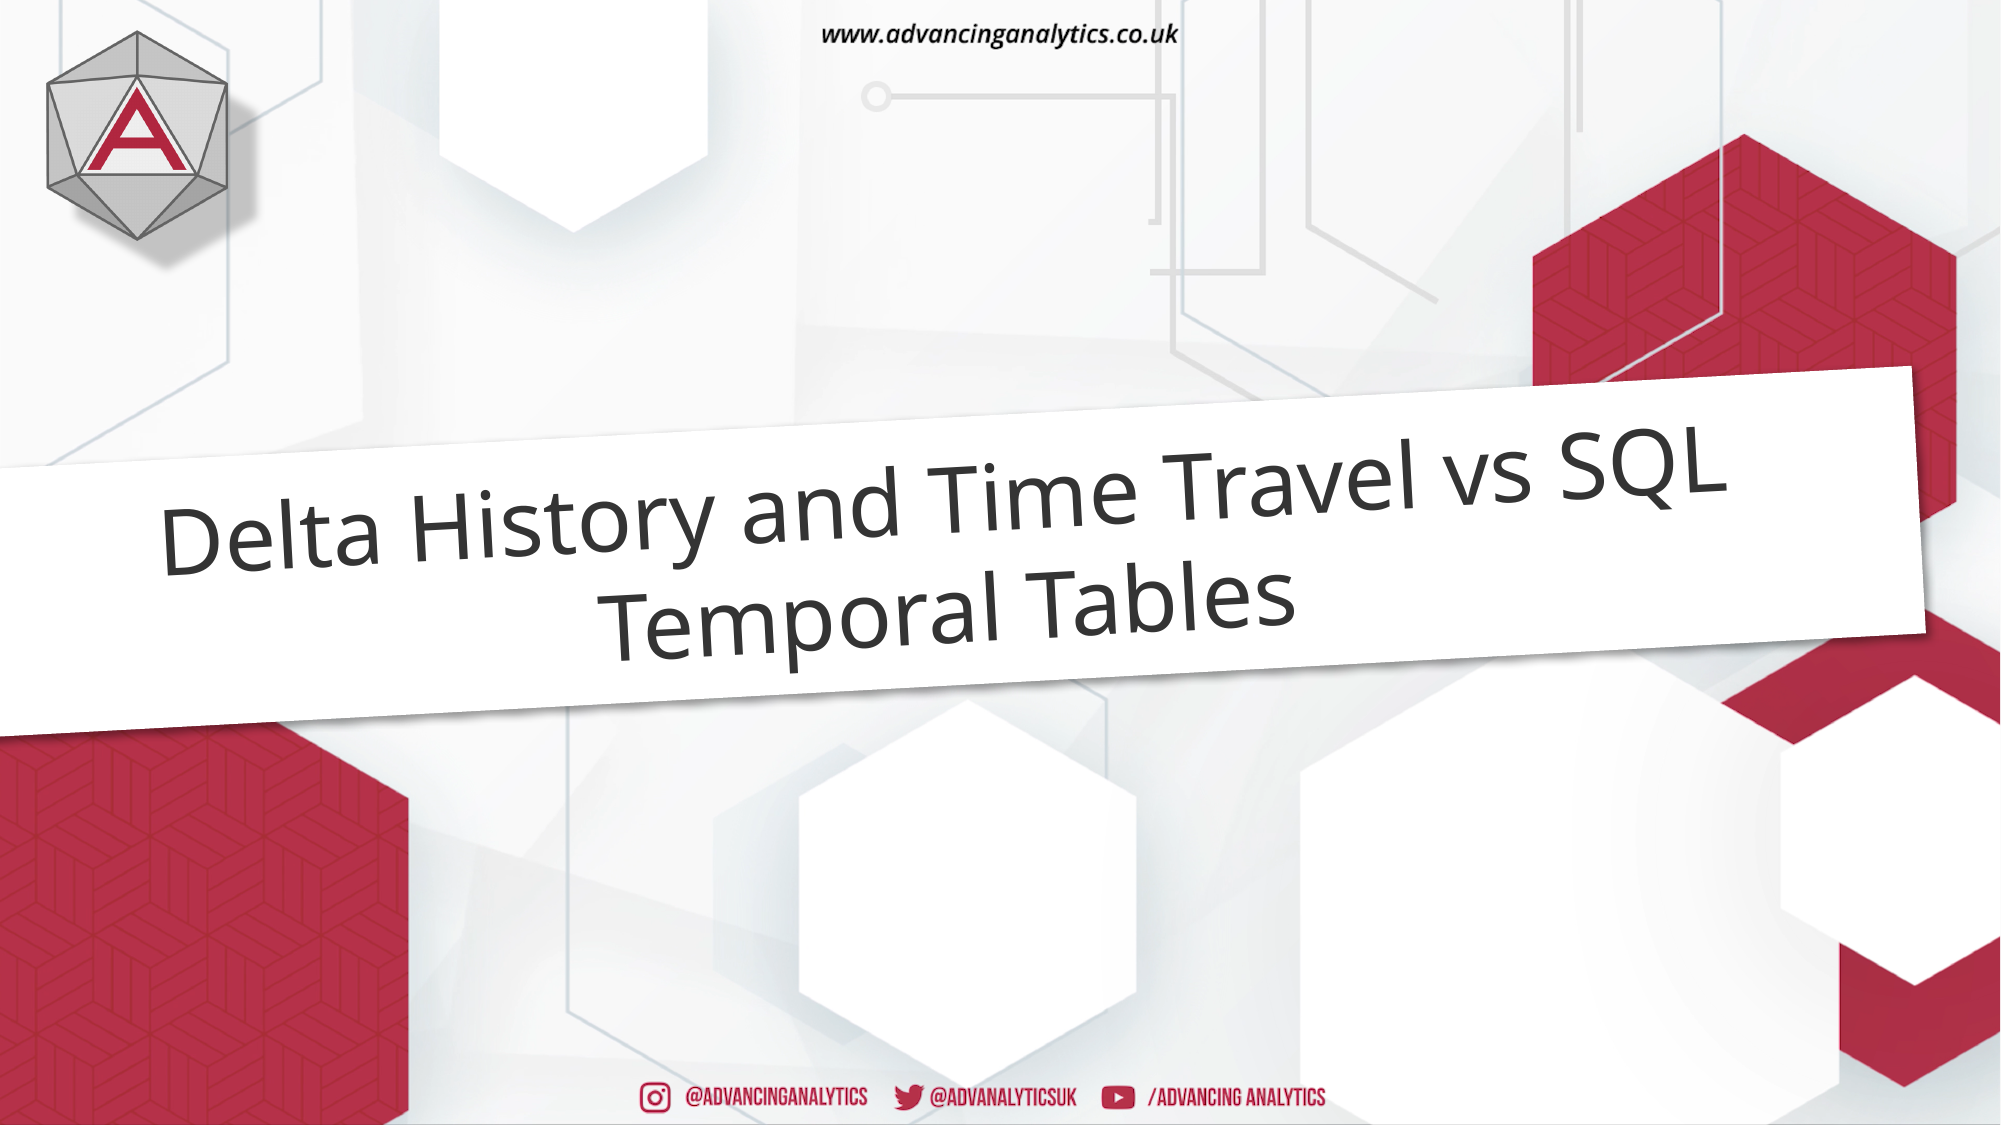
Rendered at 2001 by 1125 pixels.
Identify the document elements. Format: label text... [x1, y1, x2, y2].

picture [0, 0, 2001, 1125]
title Delta History and Time Travel vs SQL Temporal Tables [48, 395, 1842, 709]
